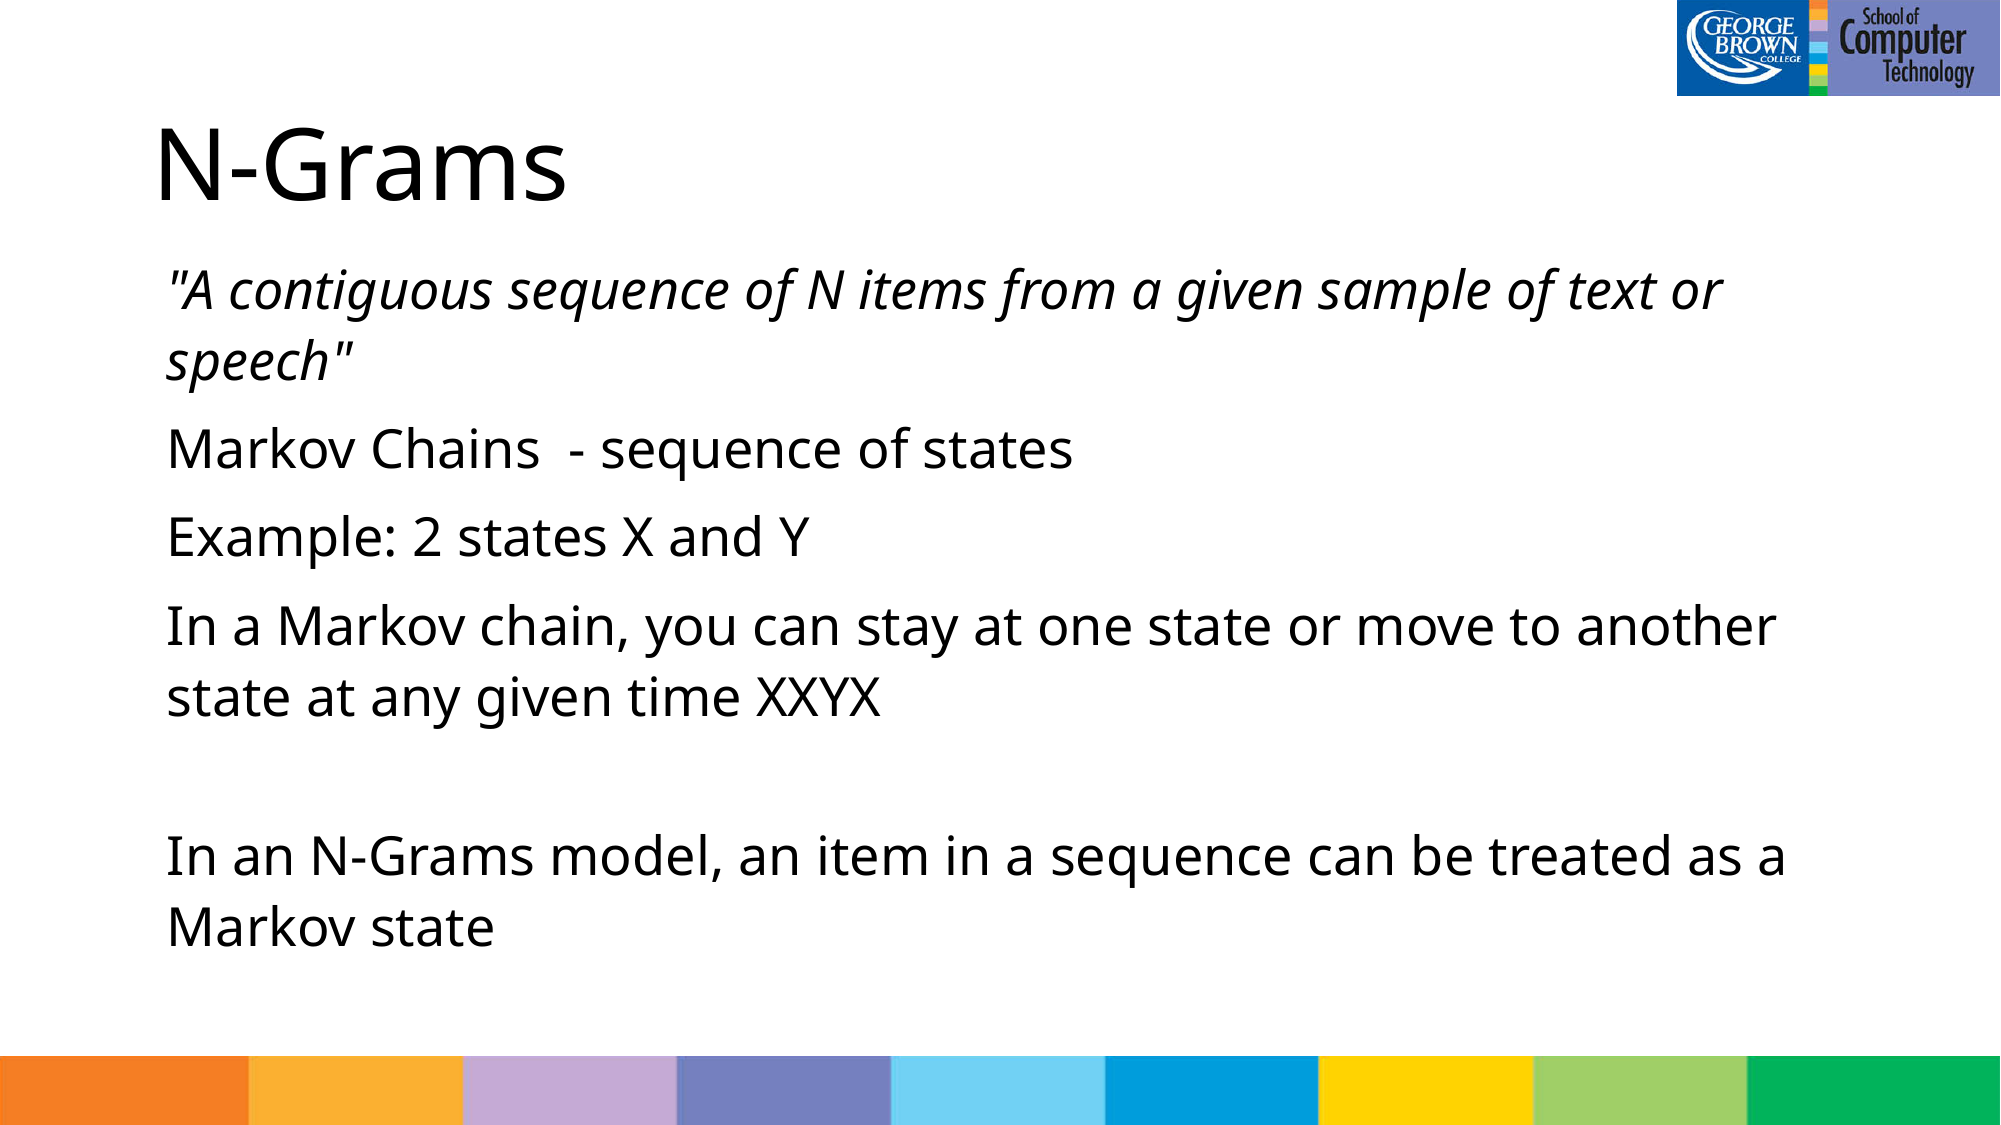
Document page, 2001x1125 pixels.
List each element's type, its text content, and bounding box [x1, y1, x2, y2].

list "A contiguous sequence of N items from a given sample of text or speech" Markov Chains - sequence of states Example: 2 states X and Y In a Markov chain, you can stay at one state or move to another state at any given time XXYX In an N-Grams model, an item in a sequence can be treated as a Markov state [151, 241, 1931, 973]
title N-Grams [137, 59, 1863, 278]
picture [1318, 1056, 2000, 1125]
picture [0, 1056, 1105, 1125]
picture [1677, 0, 2000, 96]
